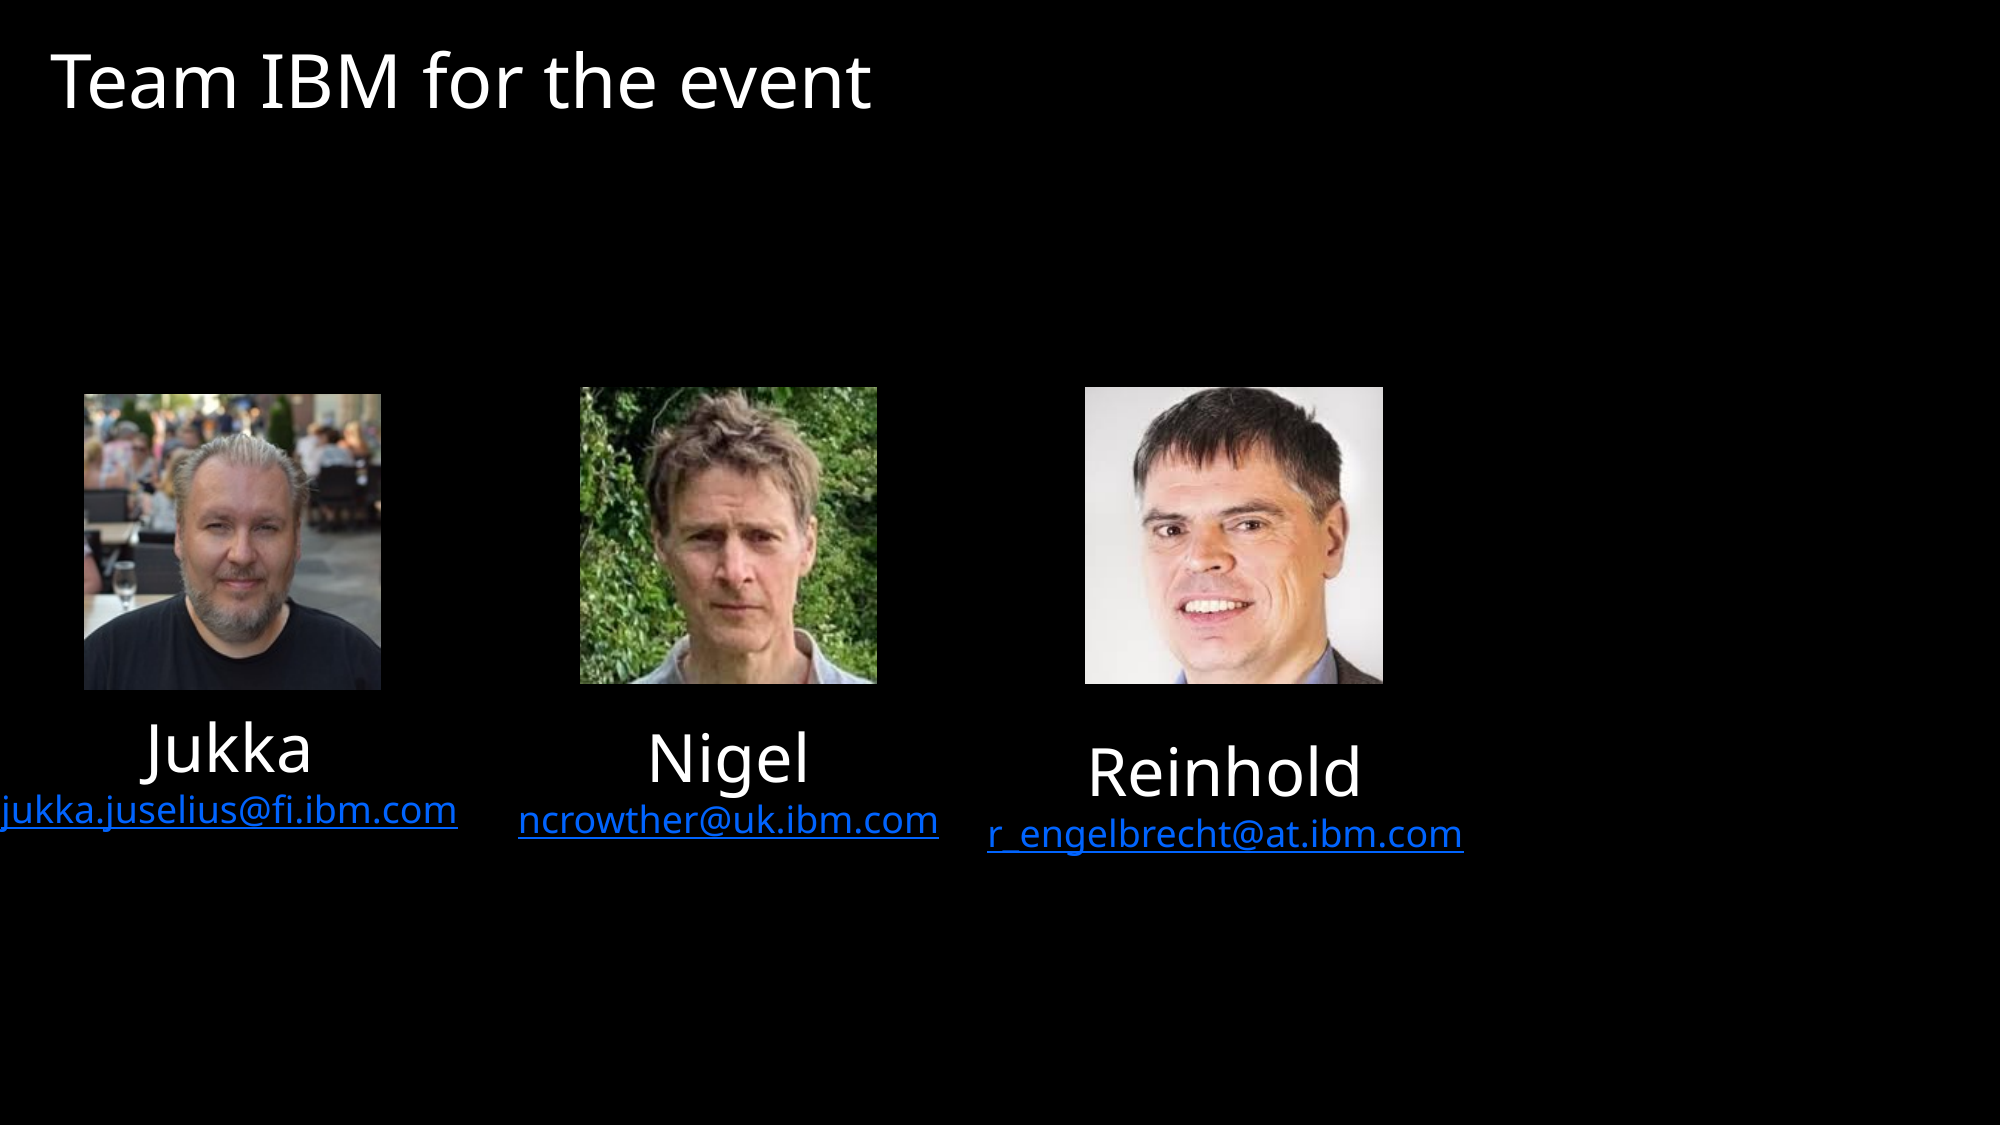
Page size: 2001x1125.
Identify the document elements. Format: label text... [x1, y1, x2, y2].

title Team IBM for the event [50, 43, 950, 1027]
picture [84, 394, 381, 691]
text_box Jukka jukka.juselius@fi.ibm.com [0, 698, 473, 845]
text_box Reinhold r_engelbrecht@at.ibm.com [972, 722, 1479, 869]
picture [1084, 387, 1383, 684]
text_box Nigel ncrowther@uk.ibm.com [503, 708, 955, 855]
picture [580, 387, 877, 684]
